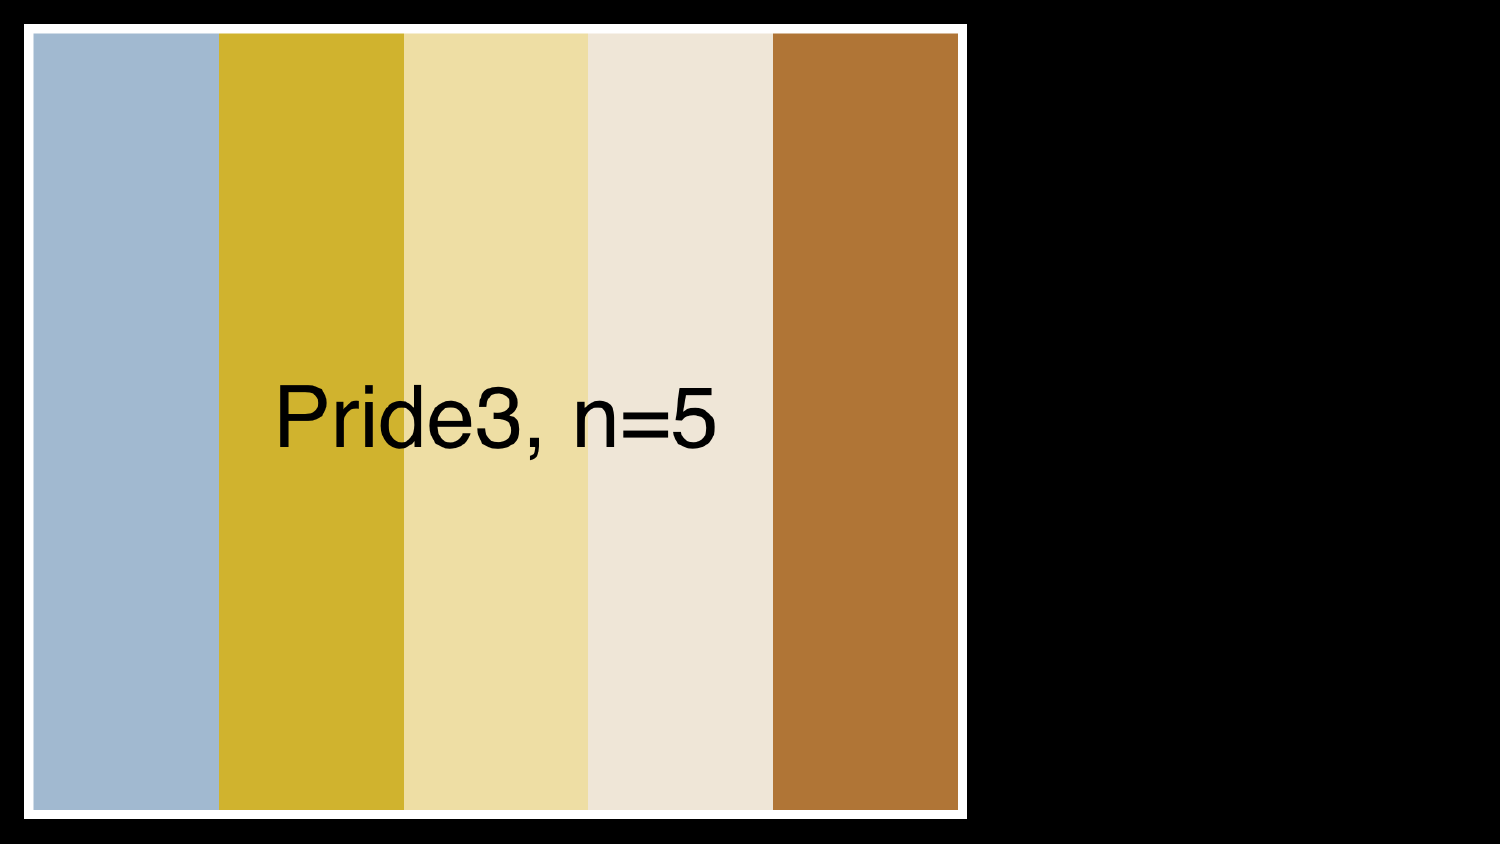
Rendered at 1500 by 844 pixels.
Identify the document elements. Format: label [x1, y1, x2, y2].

picture [24, 24, 967, 819]
